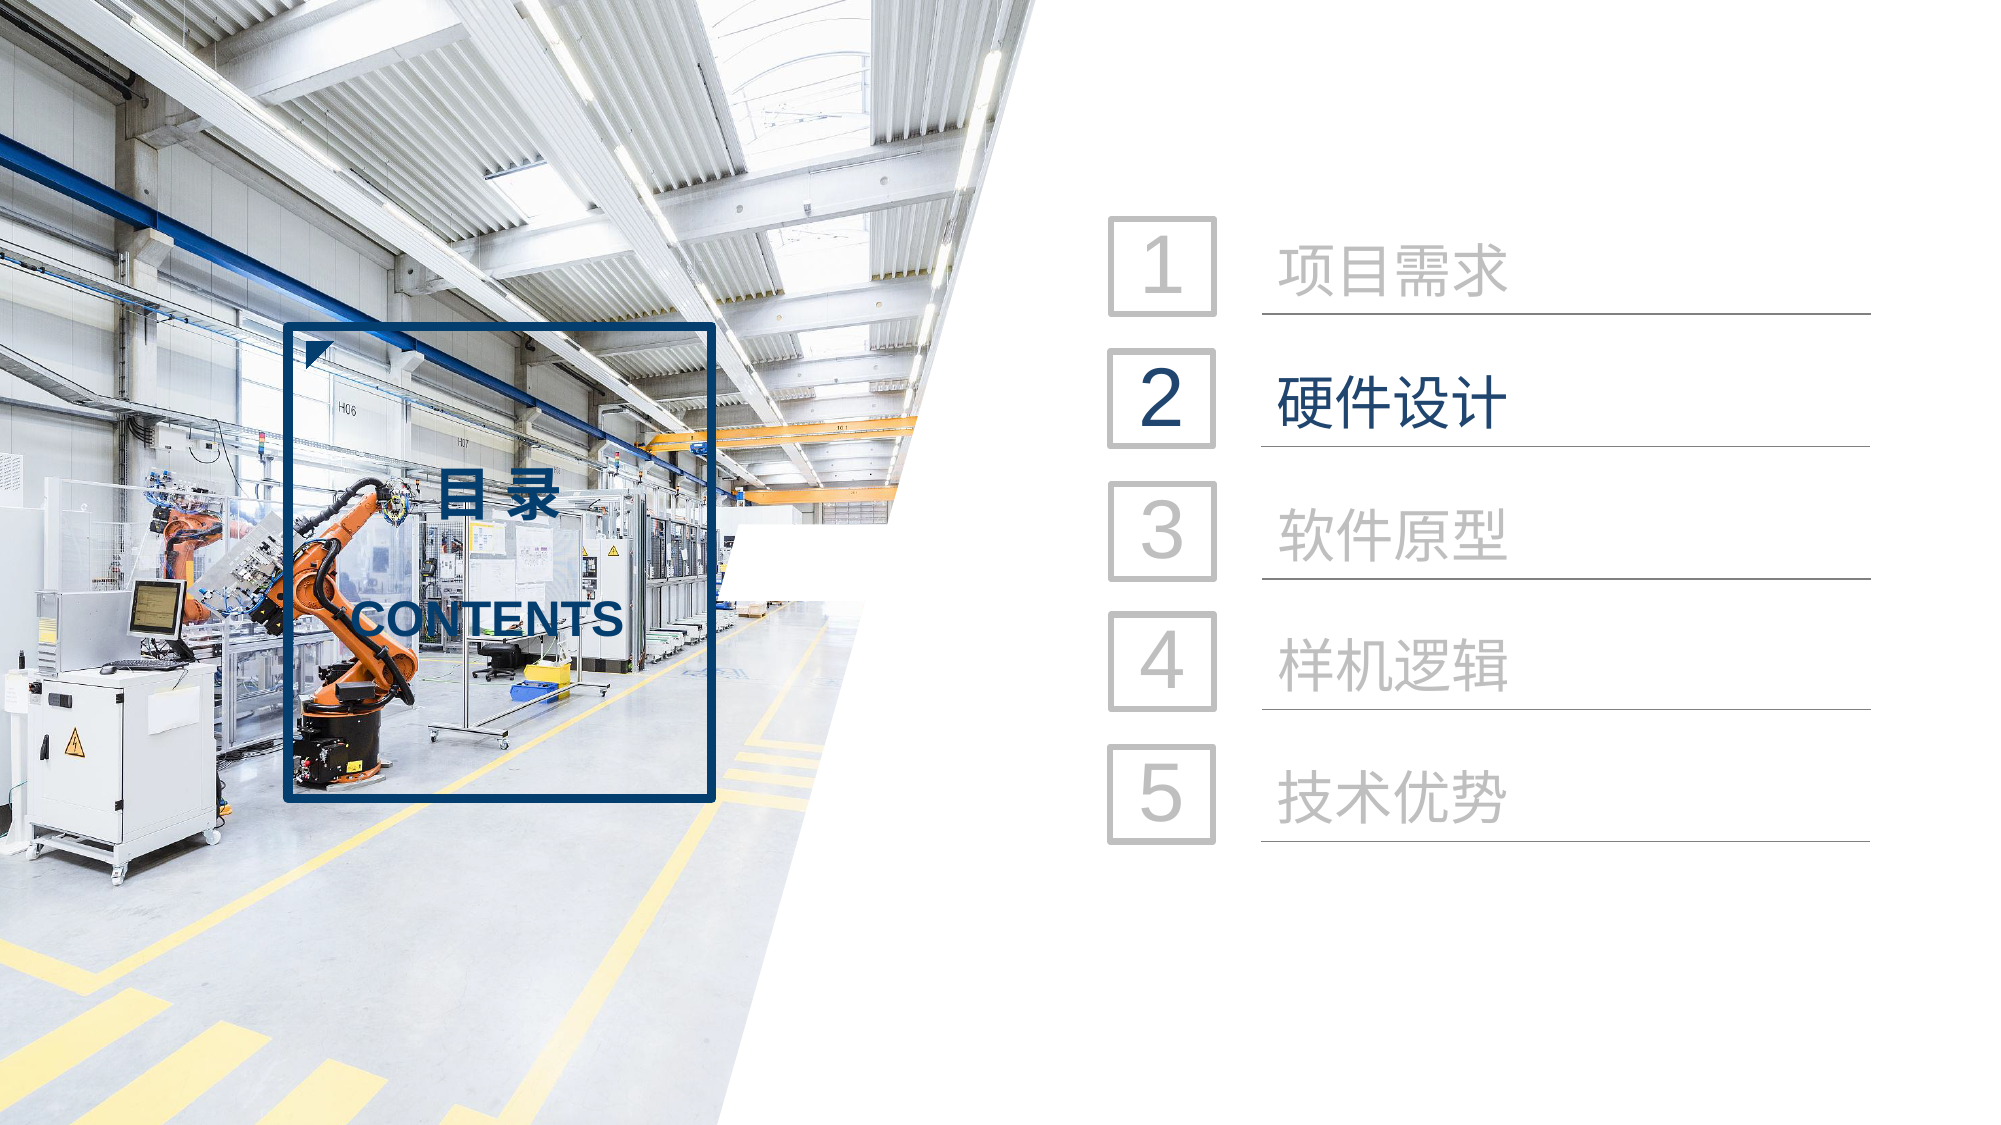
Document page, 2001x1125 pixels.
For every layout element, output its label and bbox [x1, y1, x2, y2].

text_box [717, 524, 2000, 601]
text_box [0, 0, 2000, 1125]
text_box [1111, 219, 1873, 315]
text_box [1111, 484, 1873, 579]
text_box [288, 326, 712, 799]
text_box [1110, 746, 1872, 842]
text_box [1110, 351, 1872, 447]
text_box [1111, 614, 1873, 710]
